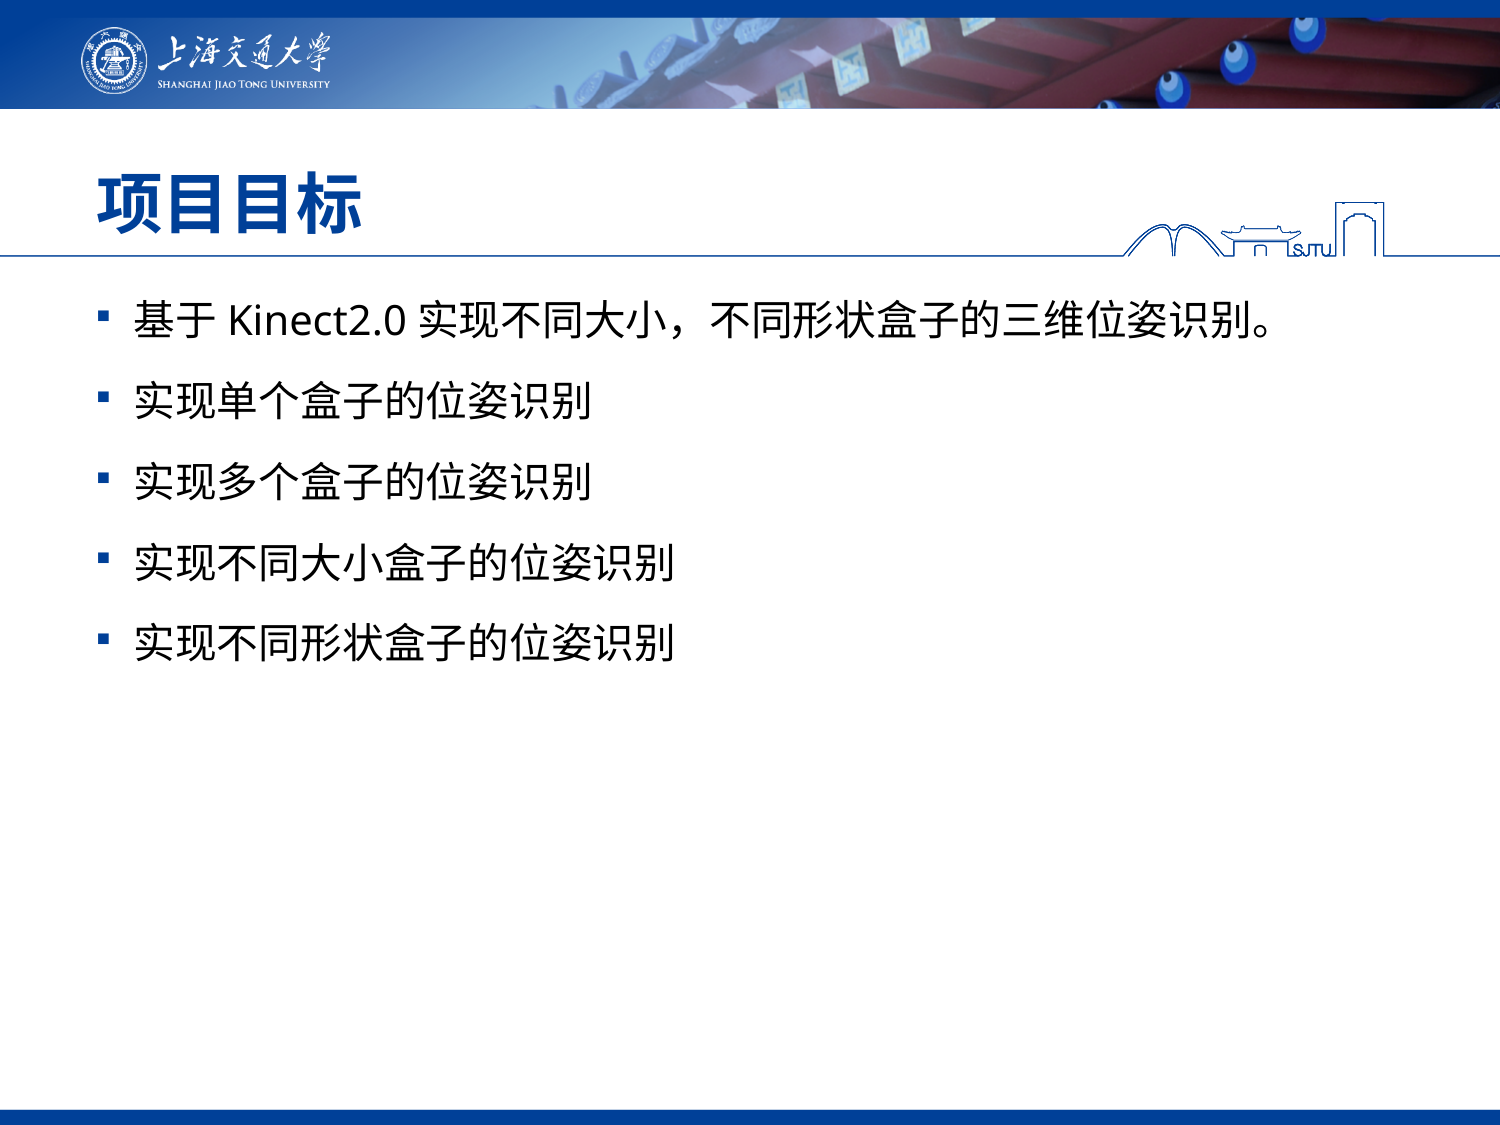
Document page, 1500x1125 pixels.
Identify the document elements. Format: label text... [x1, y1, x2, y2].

list 基于Kinect2.0实现不同大小，不同形状盒子的三维位姿识别。 实现单个盒子的位姿识别 实现多个盒子的位姿识别 实现不同大小盒子的位姿识别 实现不同形状盒子的位姿识别 [81, 276, 1455, 1084]
picture [0, 18, 1500, 109]
title 项目目标 [81, 159, 1455, 254]
